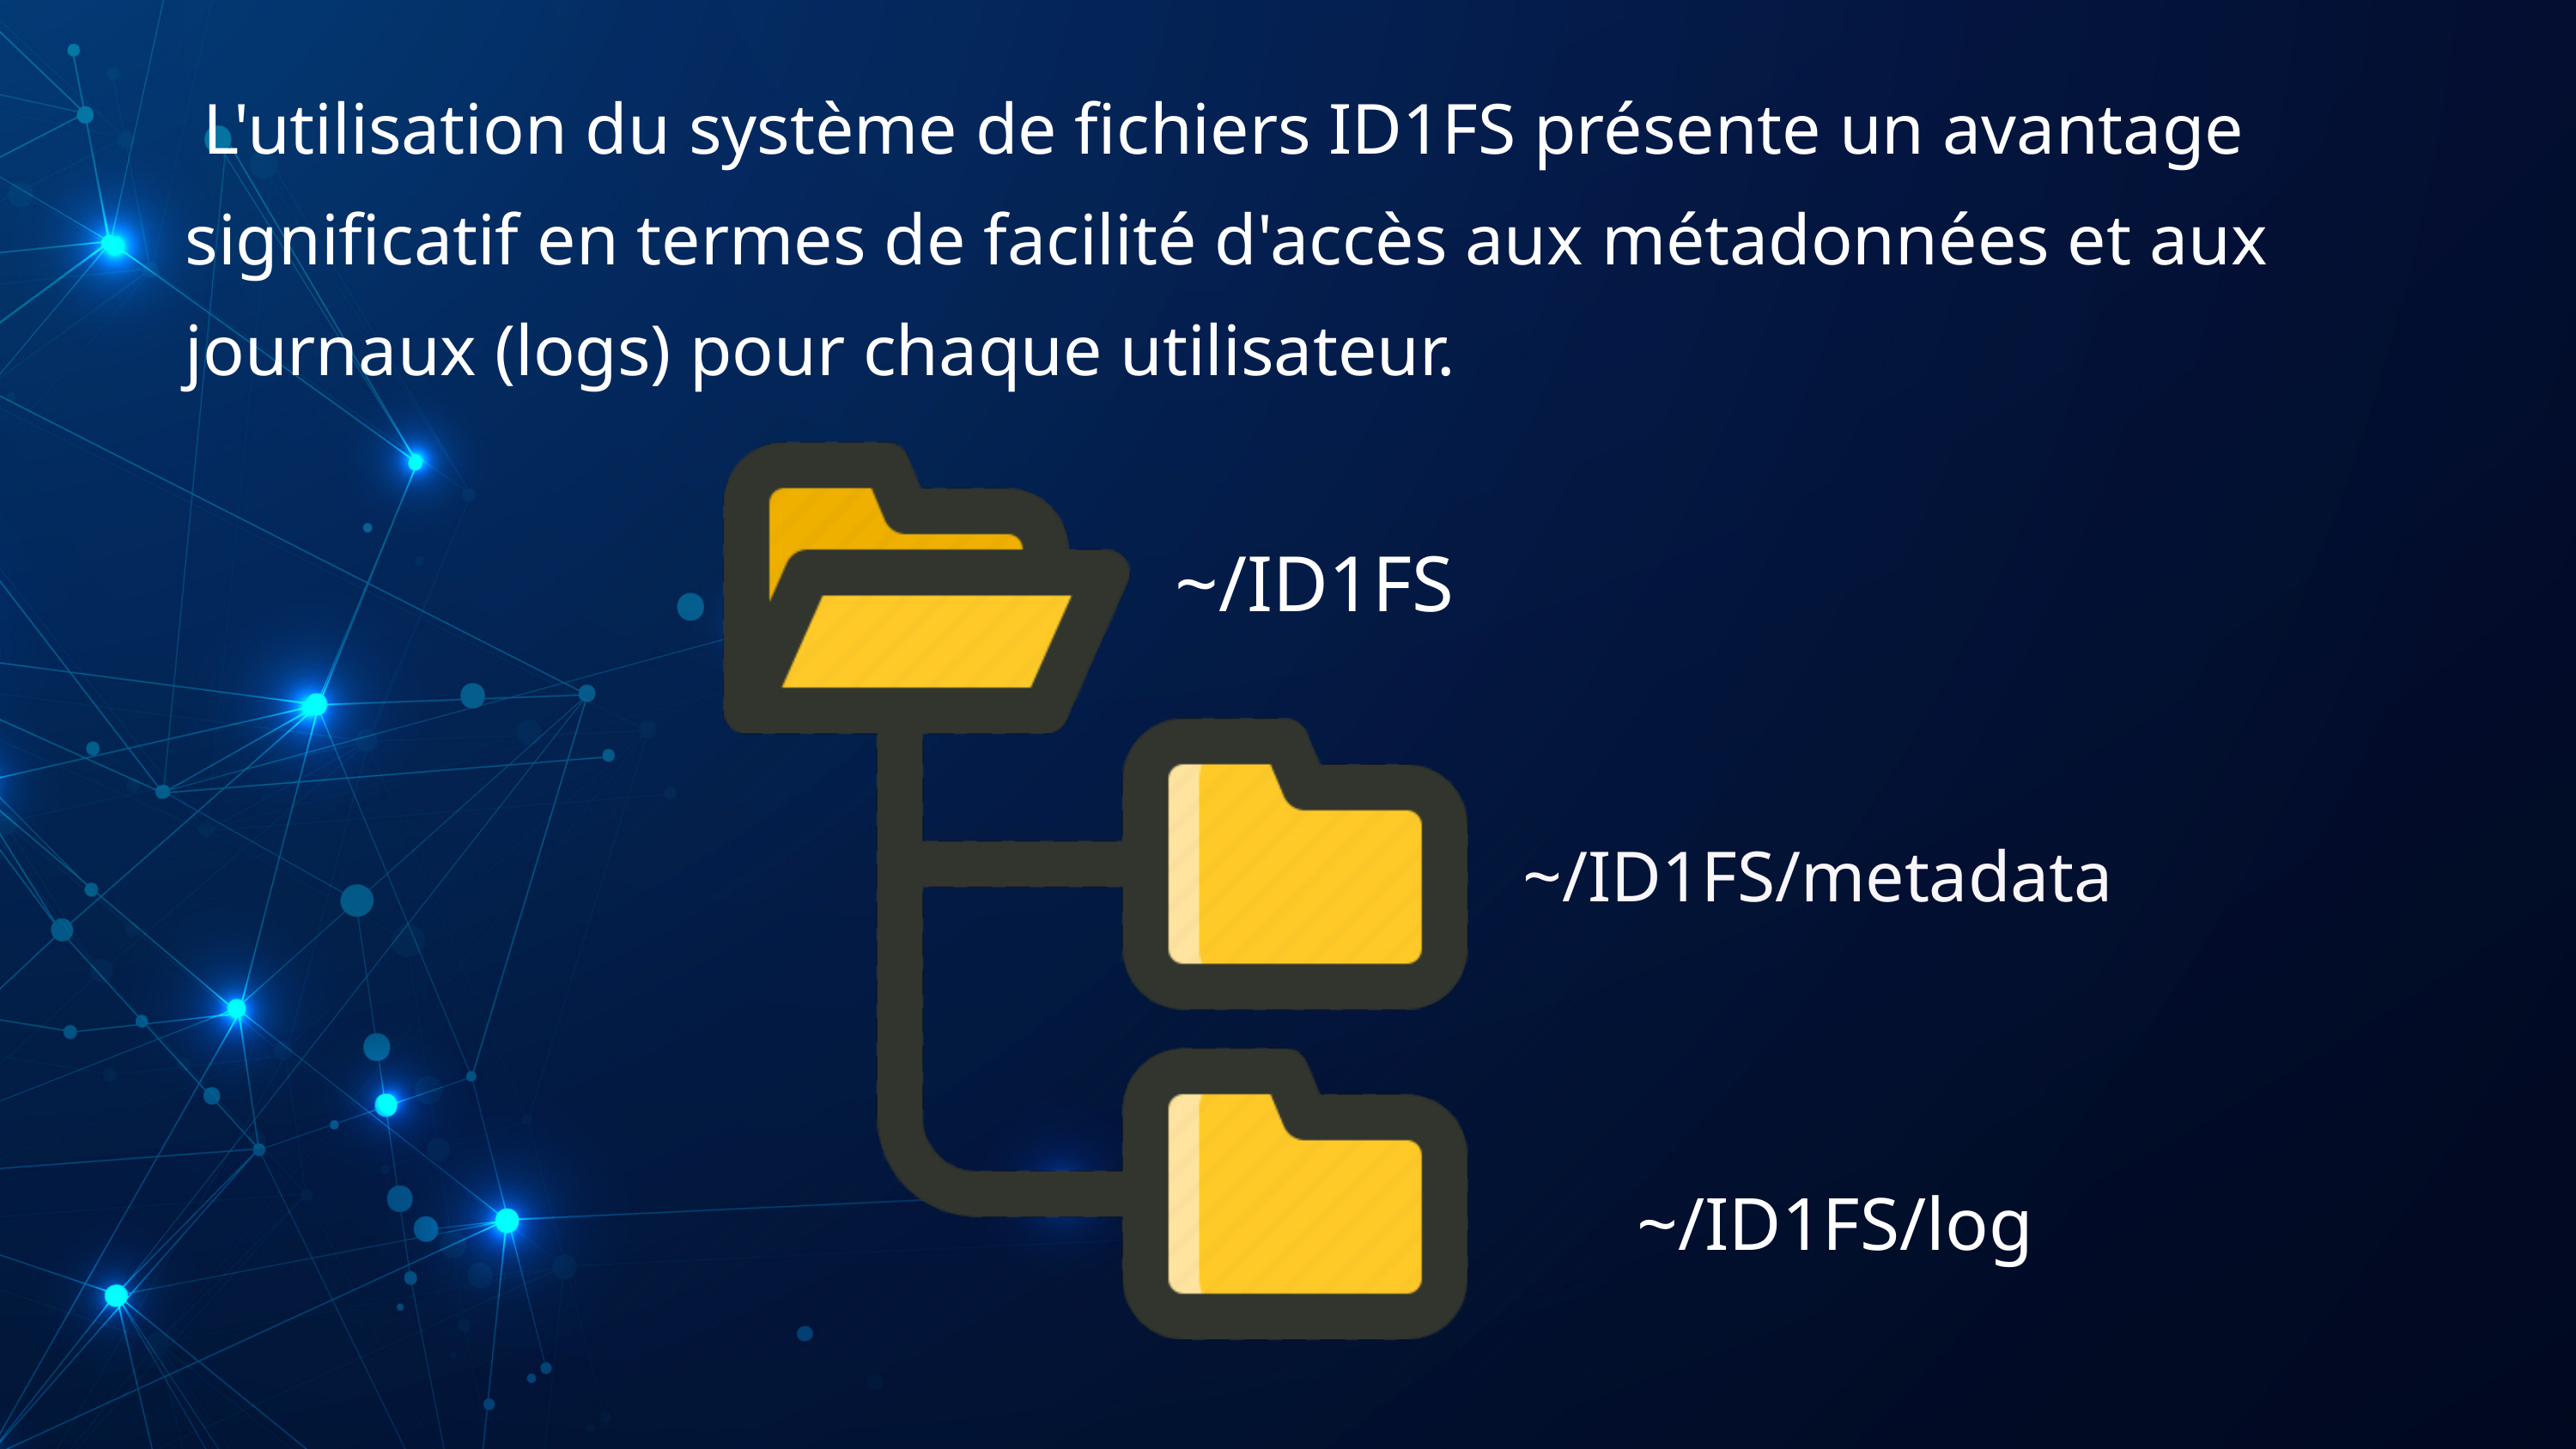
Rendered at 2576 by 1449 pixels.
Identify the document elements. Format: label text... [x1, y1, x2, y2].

text_box [609, 500, 1591, 1379]
text_box ~/ID1FS [1172, 520, 1458, 627]
text_box ~/ID1FS/log [1631, 1163, 2038, 1264]
text_box [0, 0, 2576, 1449]
text_box ~/ID1FS/metadata [1355, 818, 2281, 916]
text_box L'utilisation du système de fichiers ID1FS présente un avantage significatif en termes de facilité d'accès aux métadonnées et aux journaux (logs) pour chaque utilisateur. [185, 57, 2410, 500]
